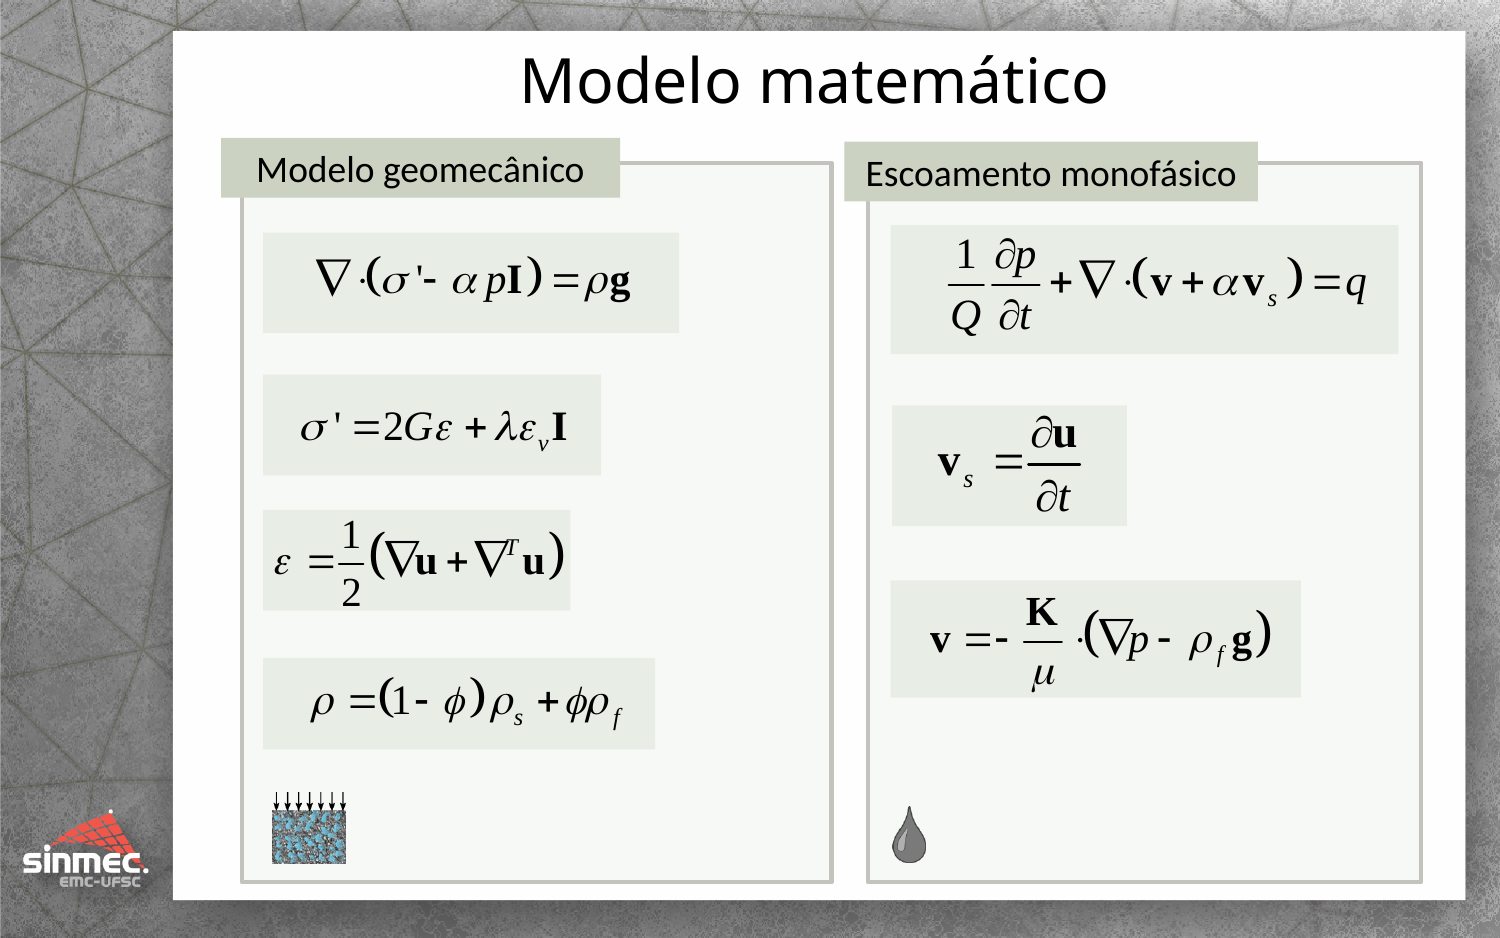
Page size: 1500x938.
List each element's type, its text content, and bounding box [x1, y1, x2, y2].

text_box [890, 580, 1302, 703]
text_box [262, 232, 680, 334]
text_box [866, 161, 1423, 884]
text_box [262, 657, 656, 750]
text_box Modelo geomecânico [221, 137, 621, 198]
picture [0, 0, 1500, 938]
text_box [262, 503, 572, 617]
text_box [240, 161, 834, 884]
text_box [891, 398, 1128, 527]
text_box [890, 221, 1399, 355]
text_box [262, 374, 602, 476]
title Modelo matemático [171, 55, 1459, 103]
text_box Escoamento monofásico [844, 141, 1258, 202]
